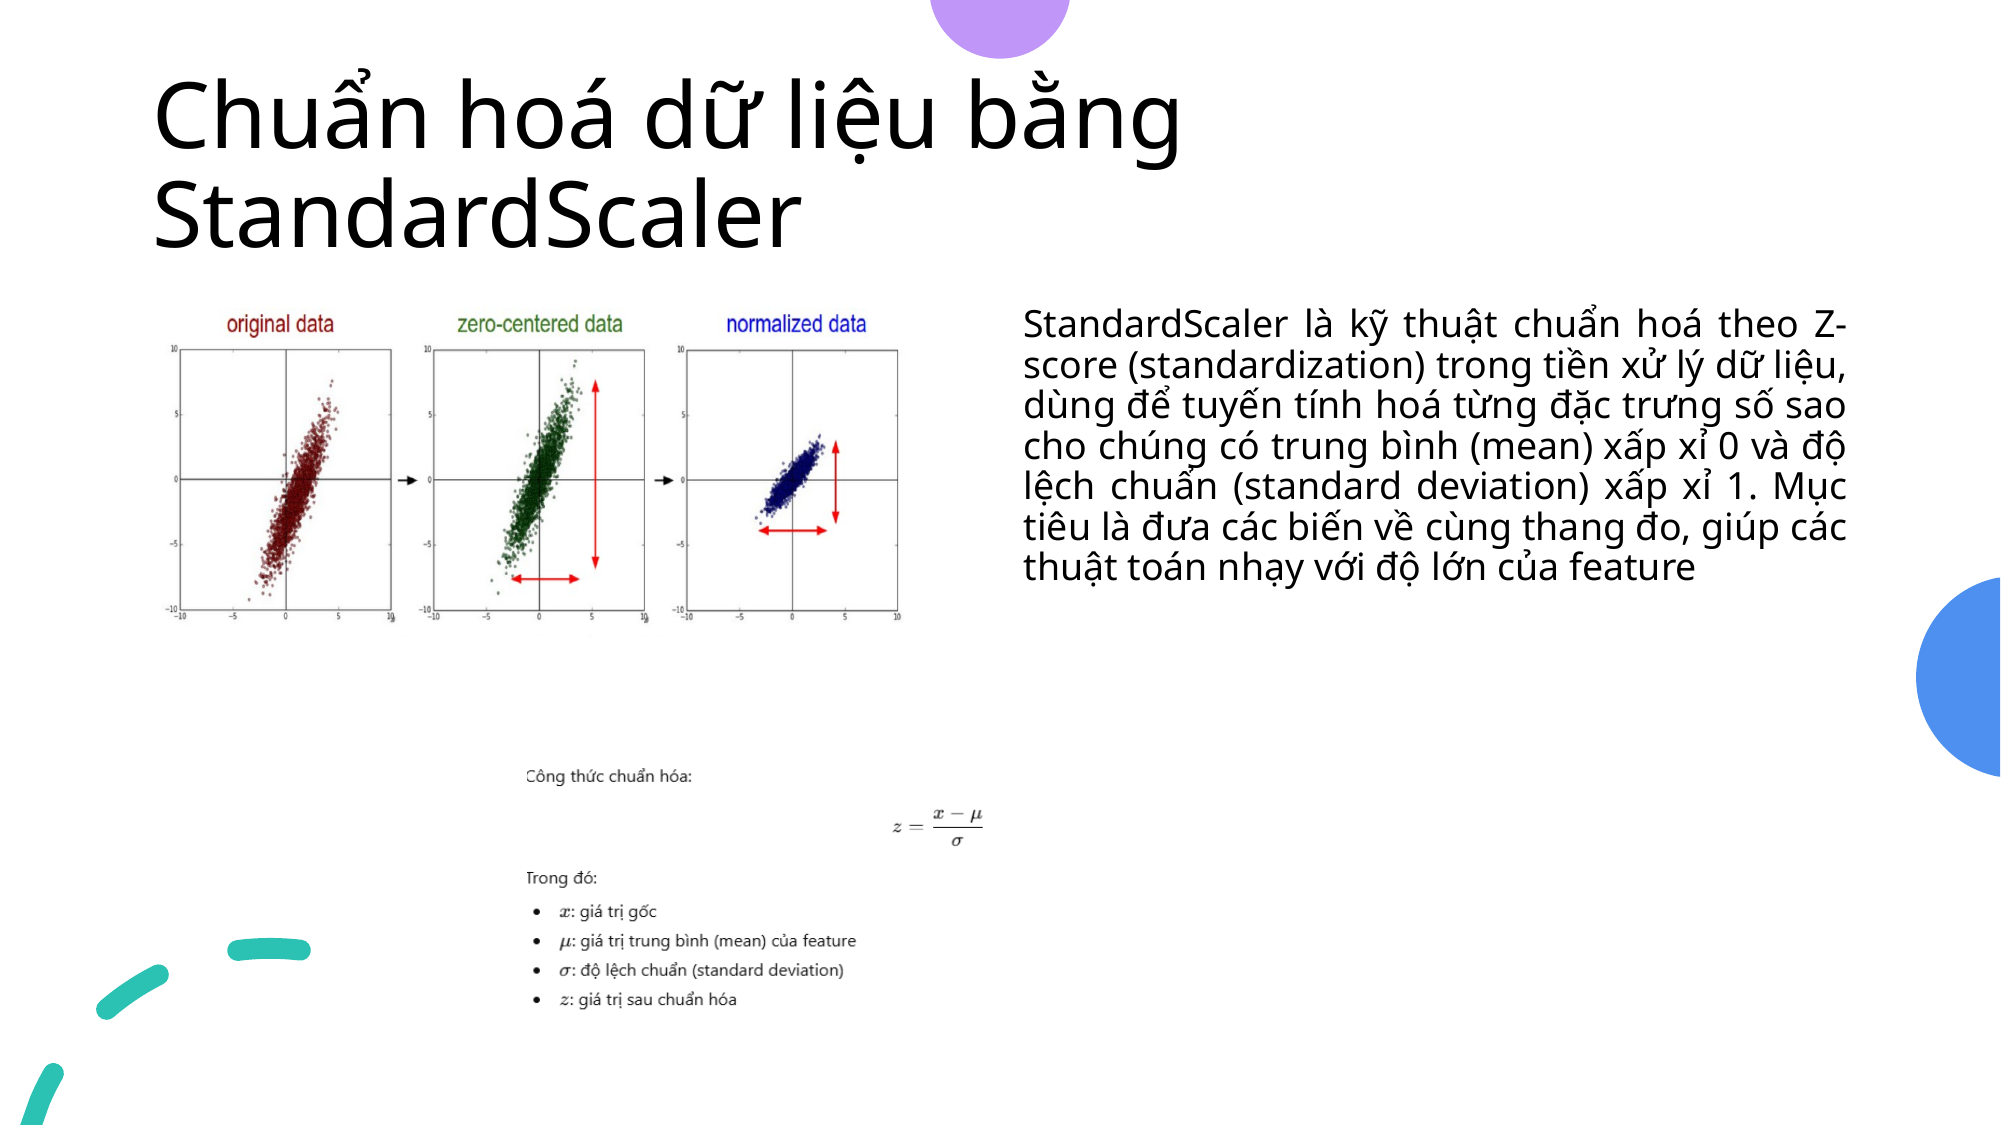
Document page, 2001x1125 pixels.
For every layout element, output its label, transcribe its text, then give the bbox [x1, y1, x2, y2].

picture [526, 763, 1334, 1025]
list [155, 297, 964, 638]
title Chuẩn hoá dữ liệu bằng StandardScaler [137, 59, 1863, 278]
list StandardScaler là kỹ thuật chuẩn hoá theo Z-score (standardization) trong tiền xử lý dữ liệu, dùng để tuyến tính hoá từng đặc trưng số sao cho chúng có trung bình (mean) xấp xỉ 0 và độ lệch chuẩn (standard deviation) xấp xỉ 1. Mục tiêu là đưa các biến về cùng thang đo, giúp các thuật toán nhạy với độ lớn của feature [1008, 298, 1864, 1003]
